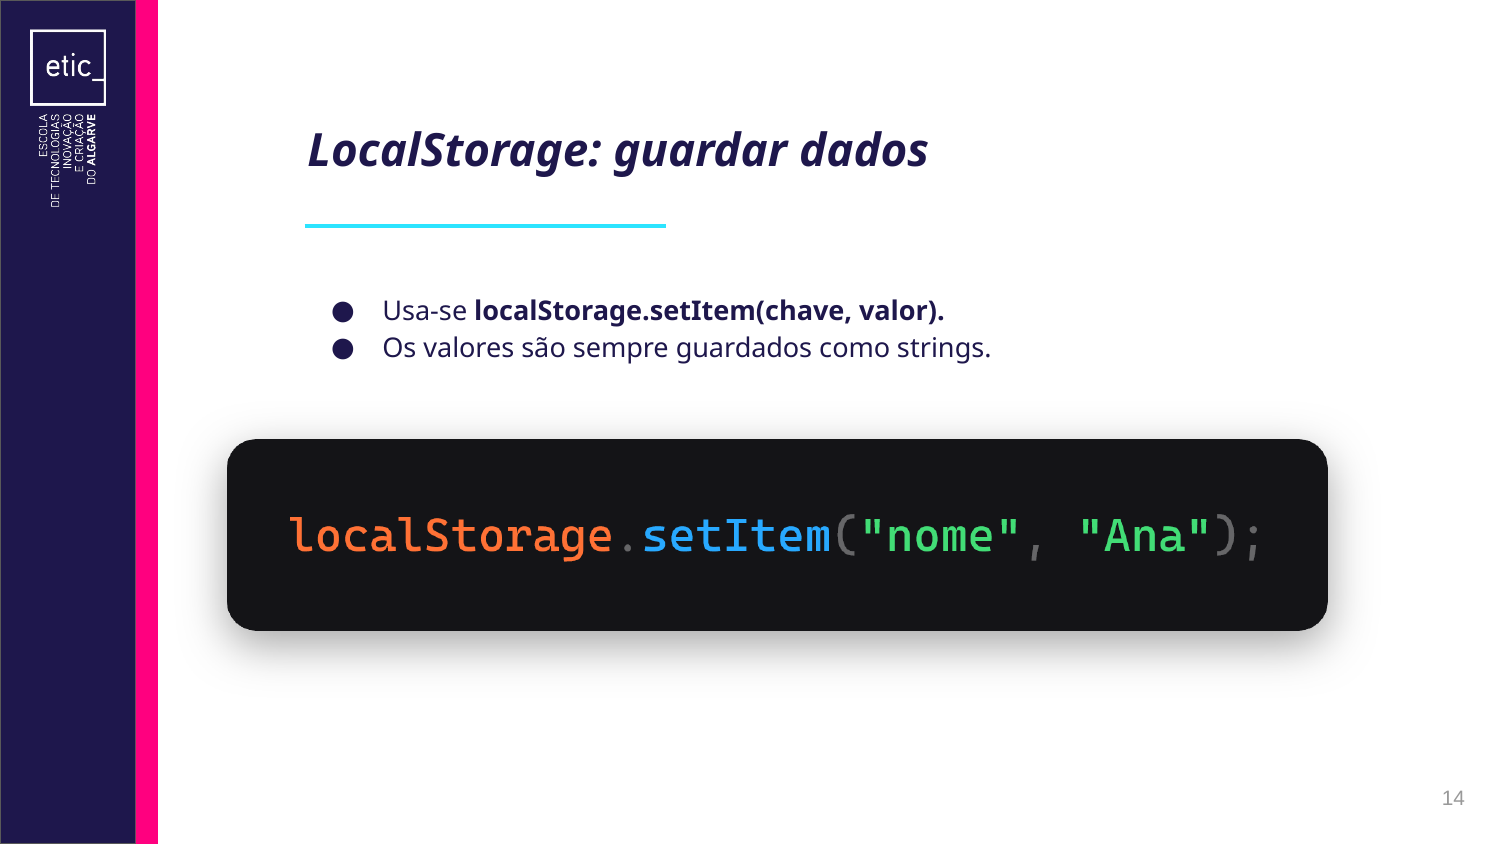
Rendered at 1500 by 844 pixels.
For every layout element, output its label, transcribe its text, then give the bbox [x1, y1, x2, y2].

picture [30, 29, 106, 207]
picture [125, 337, 1430, 733]
slide_number ‹#› [1389, 764, 1480, 830]
title LocalStorage: guardar dados [292, 80, 1162, 219]
list Usa-se localStorage.setItem(chave, valor). Os valores são sempre guardados como strings. [292, 272, 1150, 336]
